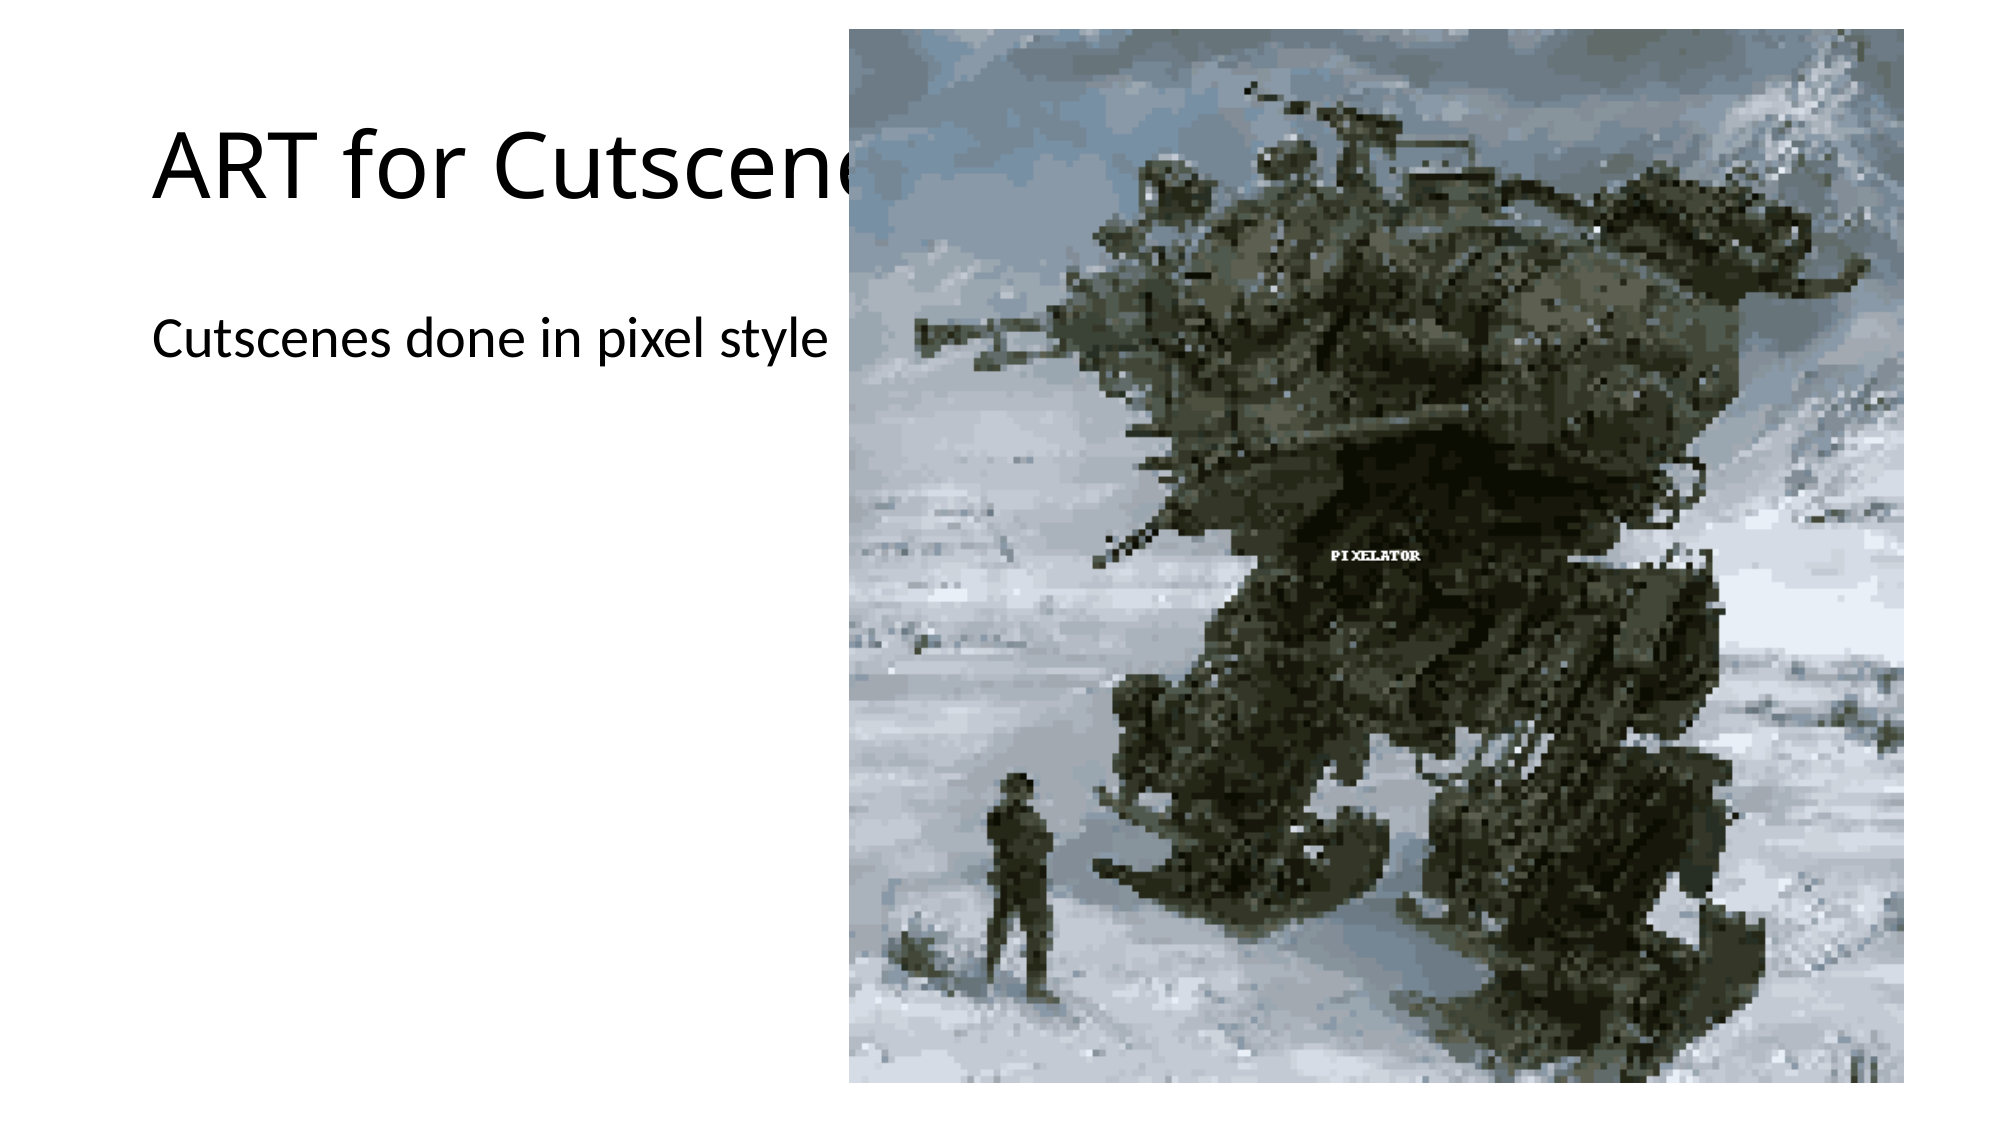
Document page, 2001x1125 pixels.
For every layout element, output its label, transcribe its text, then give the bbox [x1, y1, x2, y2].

list Cutscenes done in pixel style [137, 299, 849, 1014]
title ART for Cutscenes [137, 59, 849, 278]
picture [849, 29, 1904, 1083]
